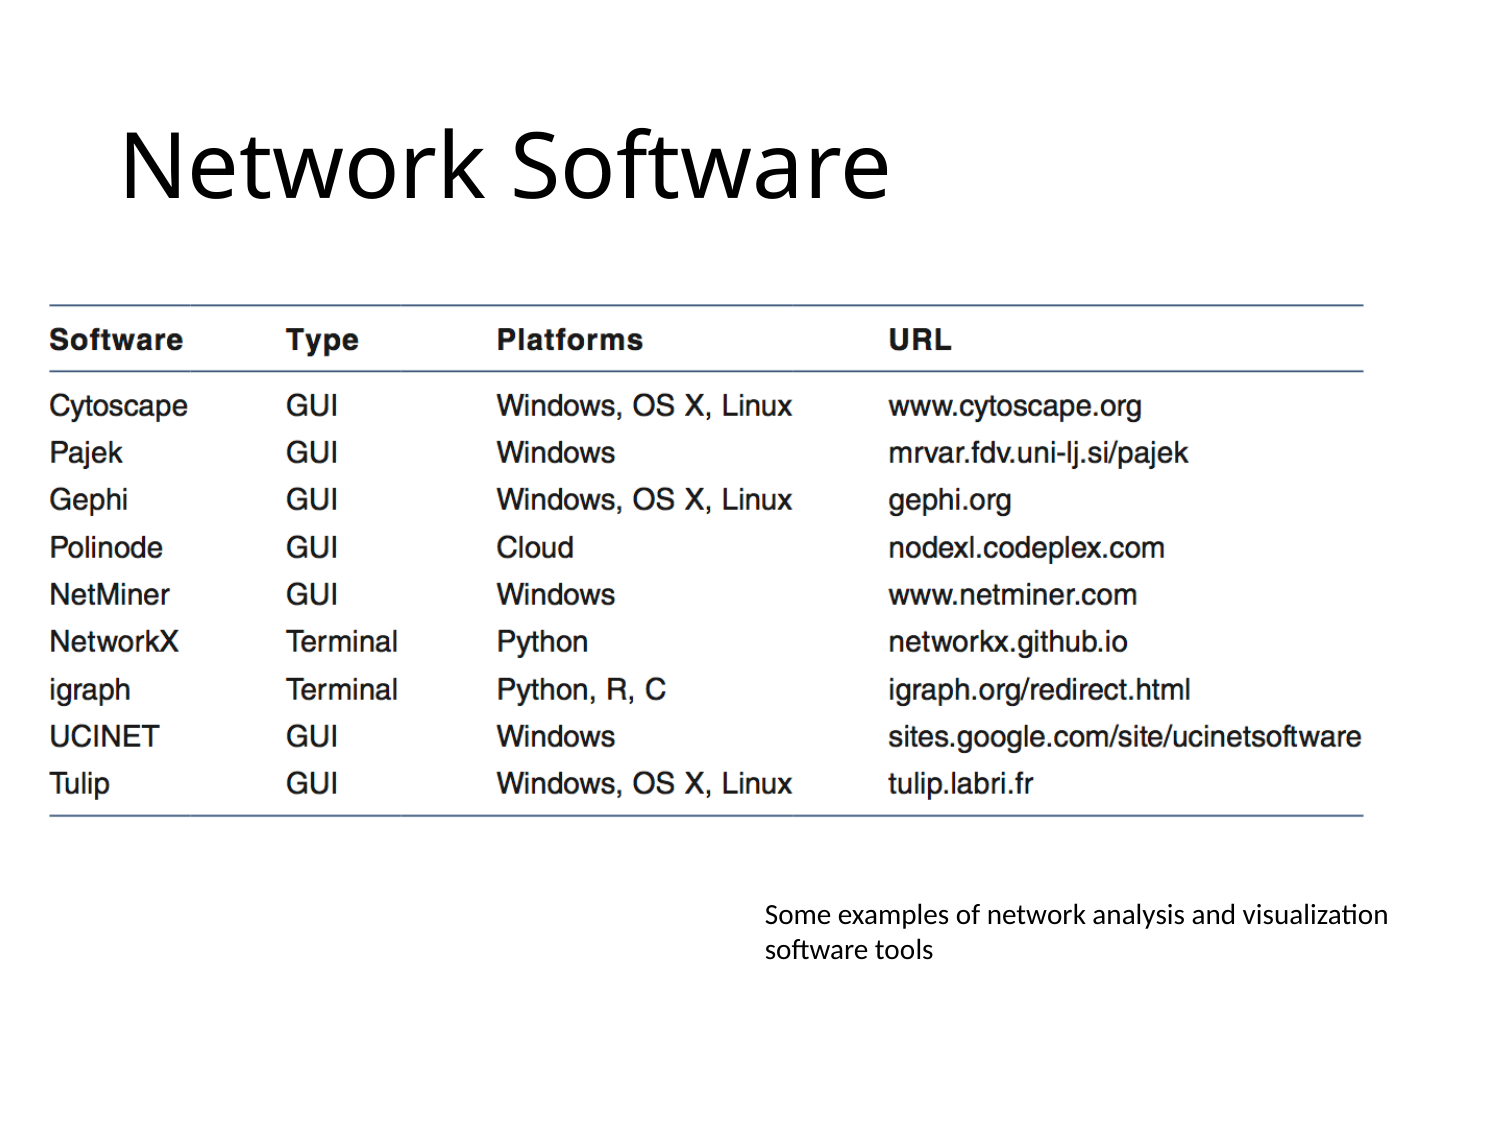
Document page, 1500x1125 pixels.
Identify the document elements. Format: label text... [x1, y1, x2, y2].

text_box Some examples of network analysis and visualization software tools [749, 888, 1500, 973]
picture [19, 277, 1420, 849]
title Network Software [103, 59, 1397, 277]
